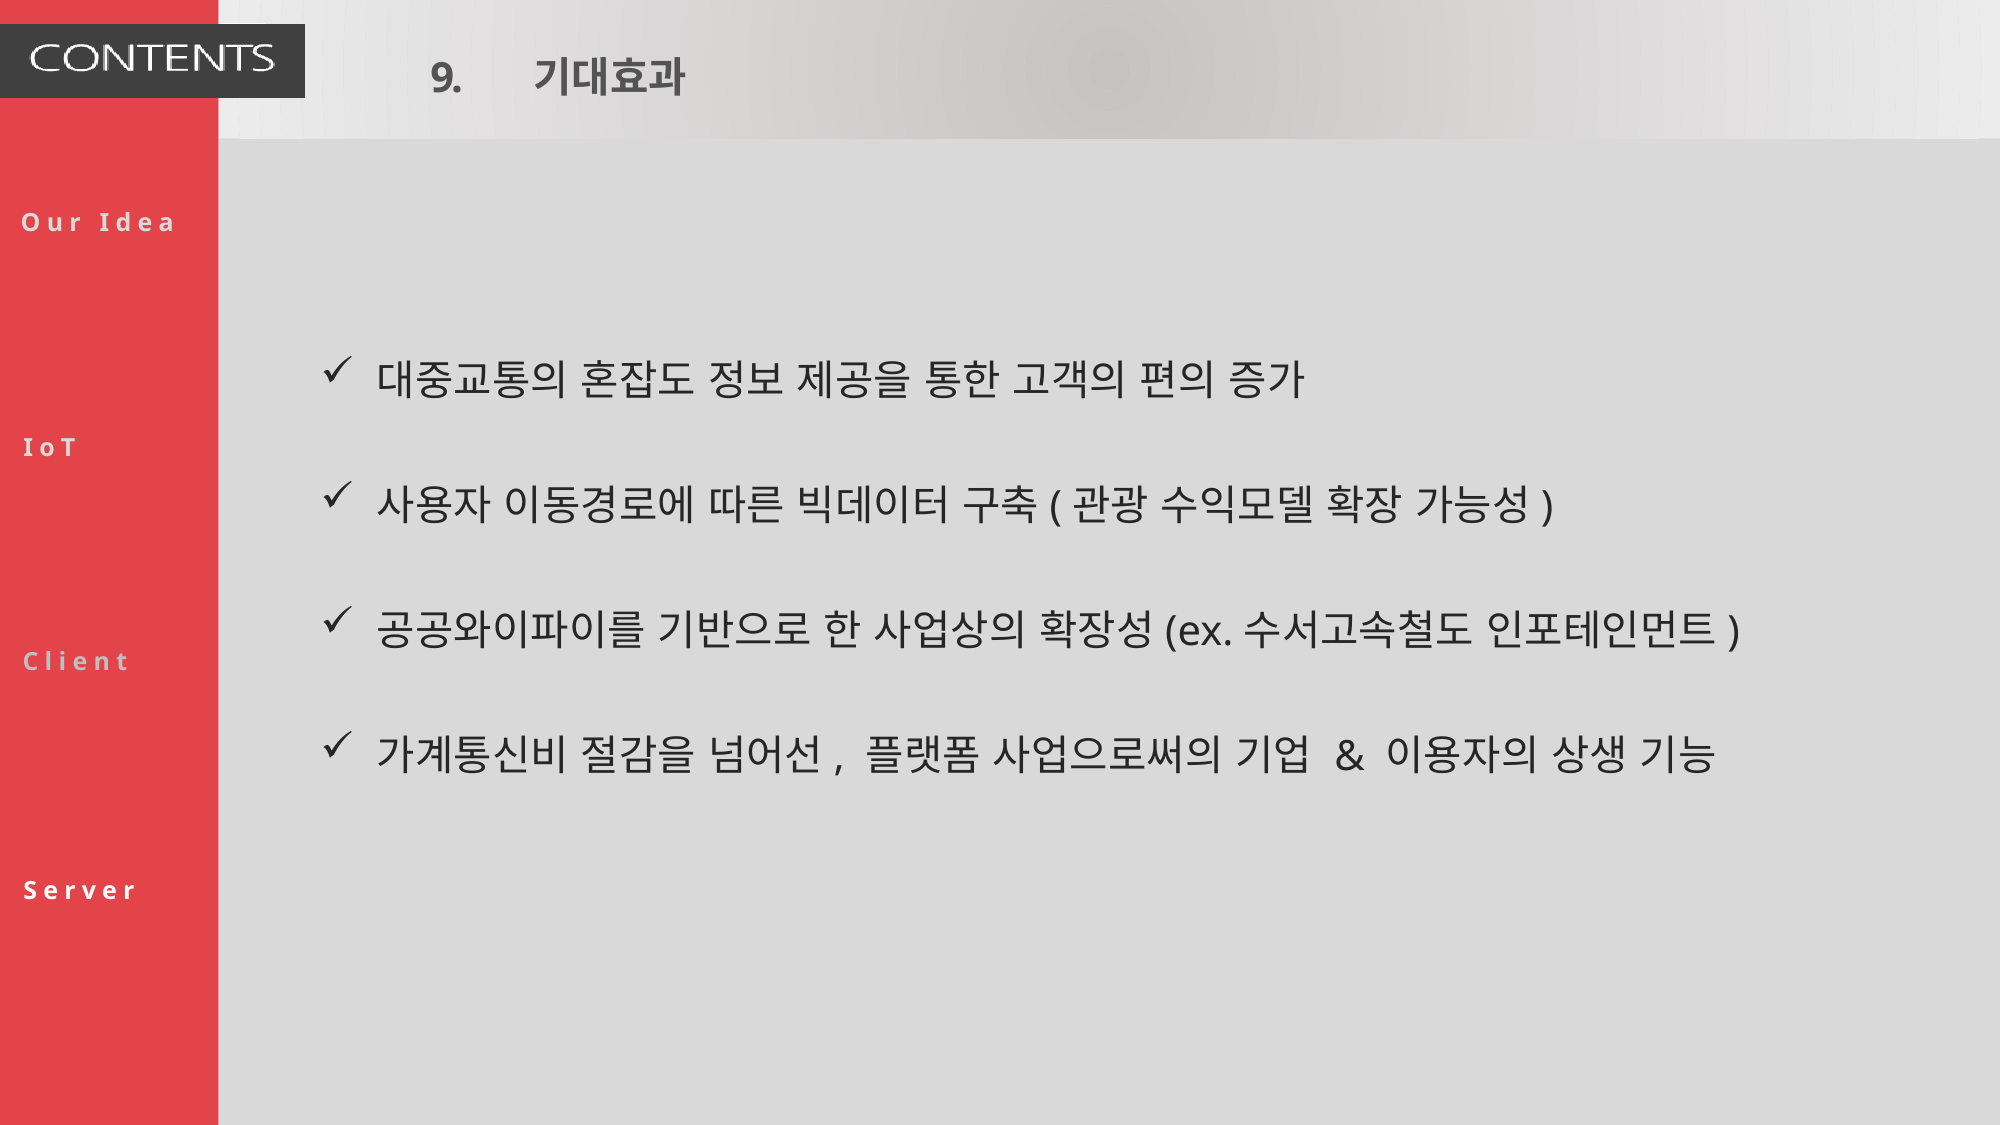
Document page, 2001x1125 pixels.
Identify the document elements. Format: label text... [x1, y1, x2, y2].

text_box 대중교통의 혼잡도 정보 제공을 통한 고객의 편의 증가 사용자 이동경로에 따른 빅데이터 구축(관광 수익모델 확장 가능성) 공공와이파이를 기반으로 한 사업상의 확장성(ex.수서고속철도 인포테인먼트) 가계통신비 절감을 넘어선, 플랫폼 사업으로써의 기업 & 이용자의 상생 기능 [305, 221, 1779, 1037]
text_box Client [7, 637, 143, 683]
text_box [416, 43, 1094, 110]
text_box Server [8, 867, 150, 913]
text_box Our Idea [5, 199, 189, 244]
text_box [0, 99, 219, 1125]
text_box [219, 0, 2000, 139]
text_box IoT [8, 424, 91, 470]
text_box [0, 0, 219, 24]
picture [0, 24, 306, 99]
